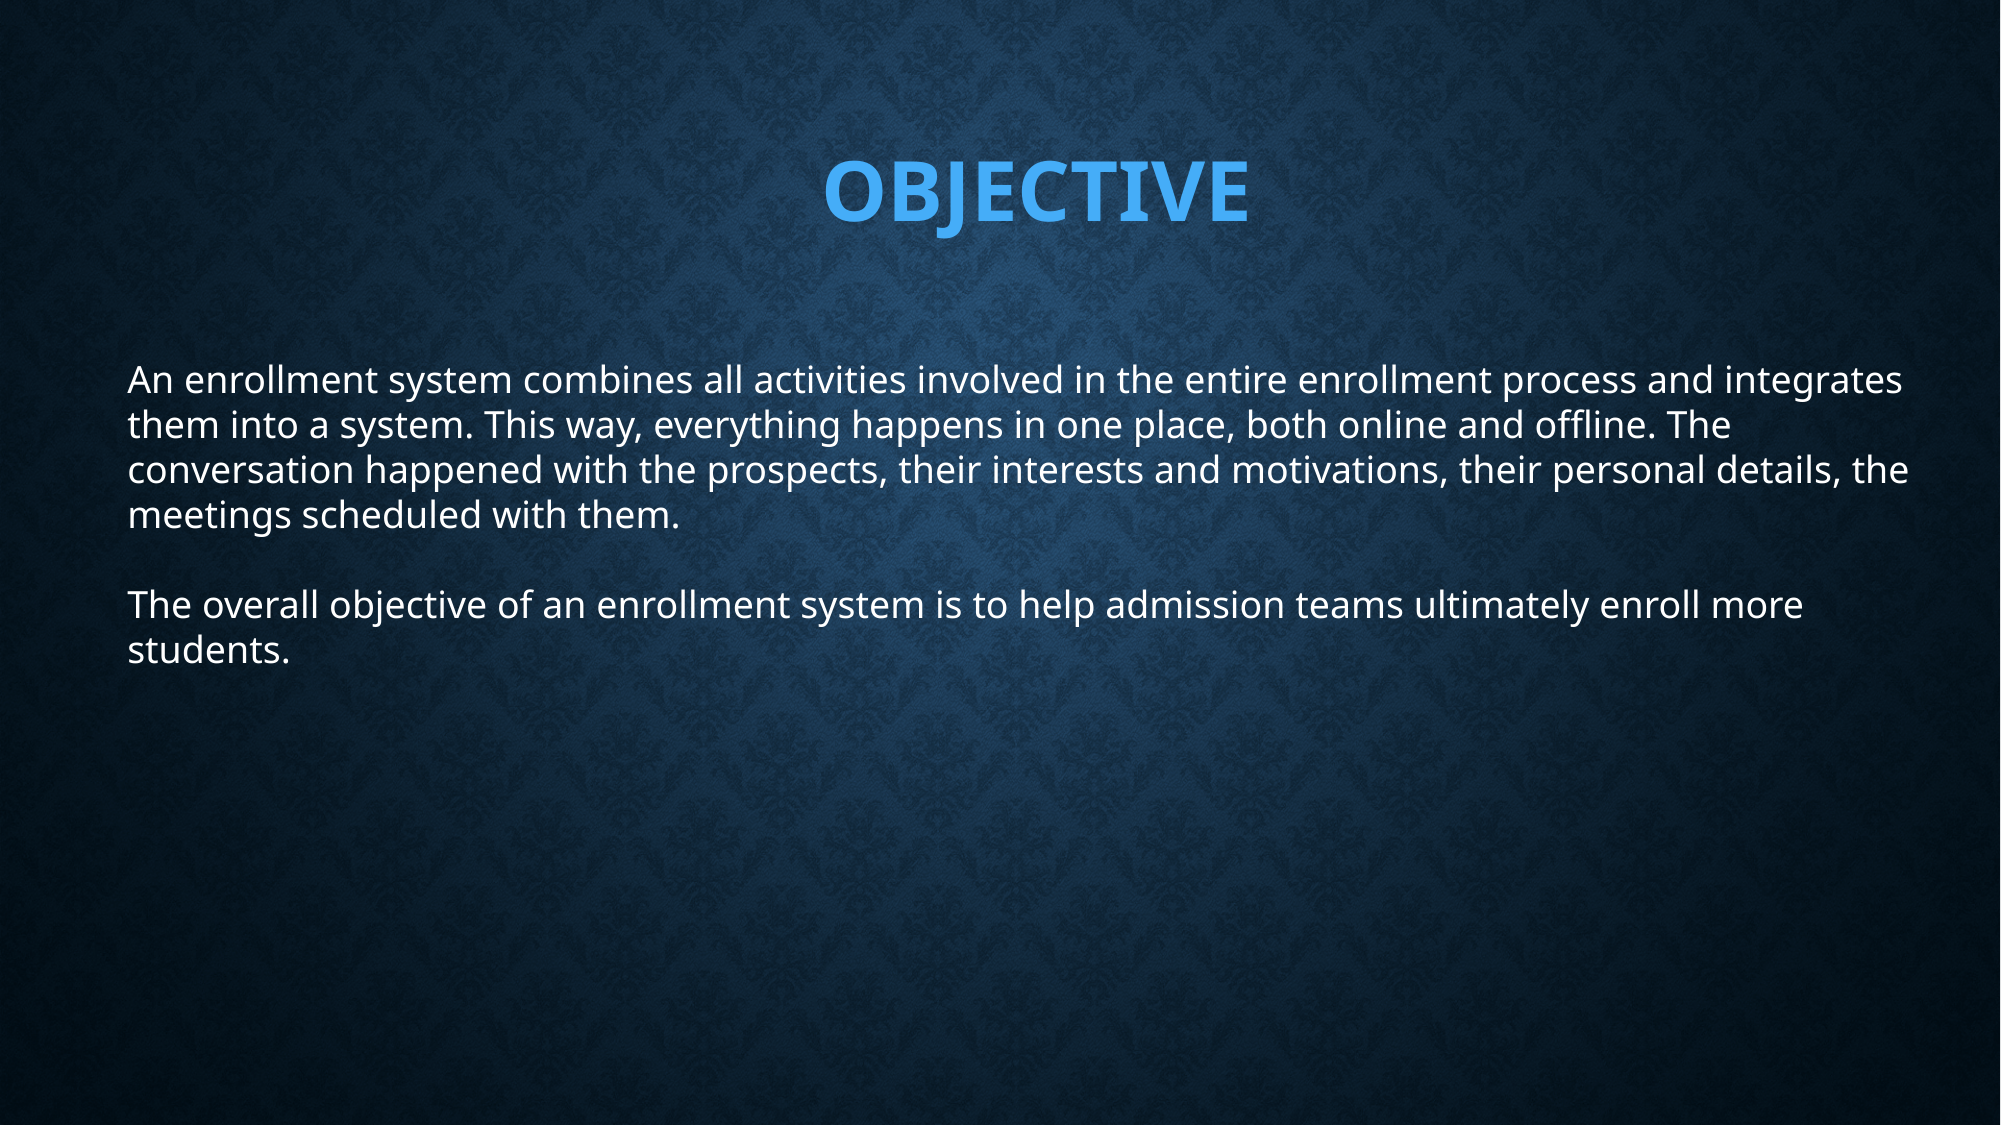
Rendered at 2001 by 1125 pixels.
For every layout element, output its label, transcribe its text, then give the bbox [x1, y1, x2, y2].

text_box OBJECTIVE [298, 130, 1776, 246]
text_box An enrollment system combines all activities involved in the entire enrollment process and integrates them into a system. This way, everything happens in one place, both online and offline. The conversation happened with the prospects, their interests and motivations, their personal details, the meetings scheduled with them. The overall objective of an enrollment system is to help admission teams ultimately enroll more students. [112, 348, 1963, 679]
picture [0, 0, 2001, 1125]
